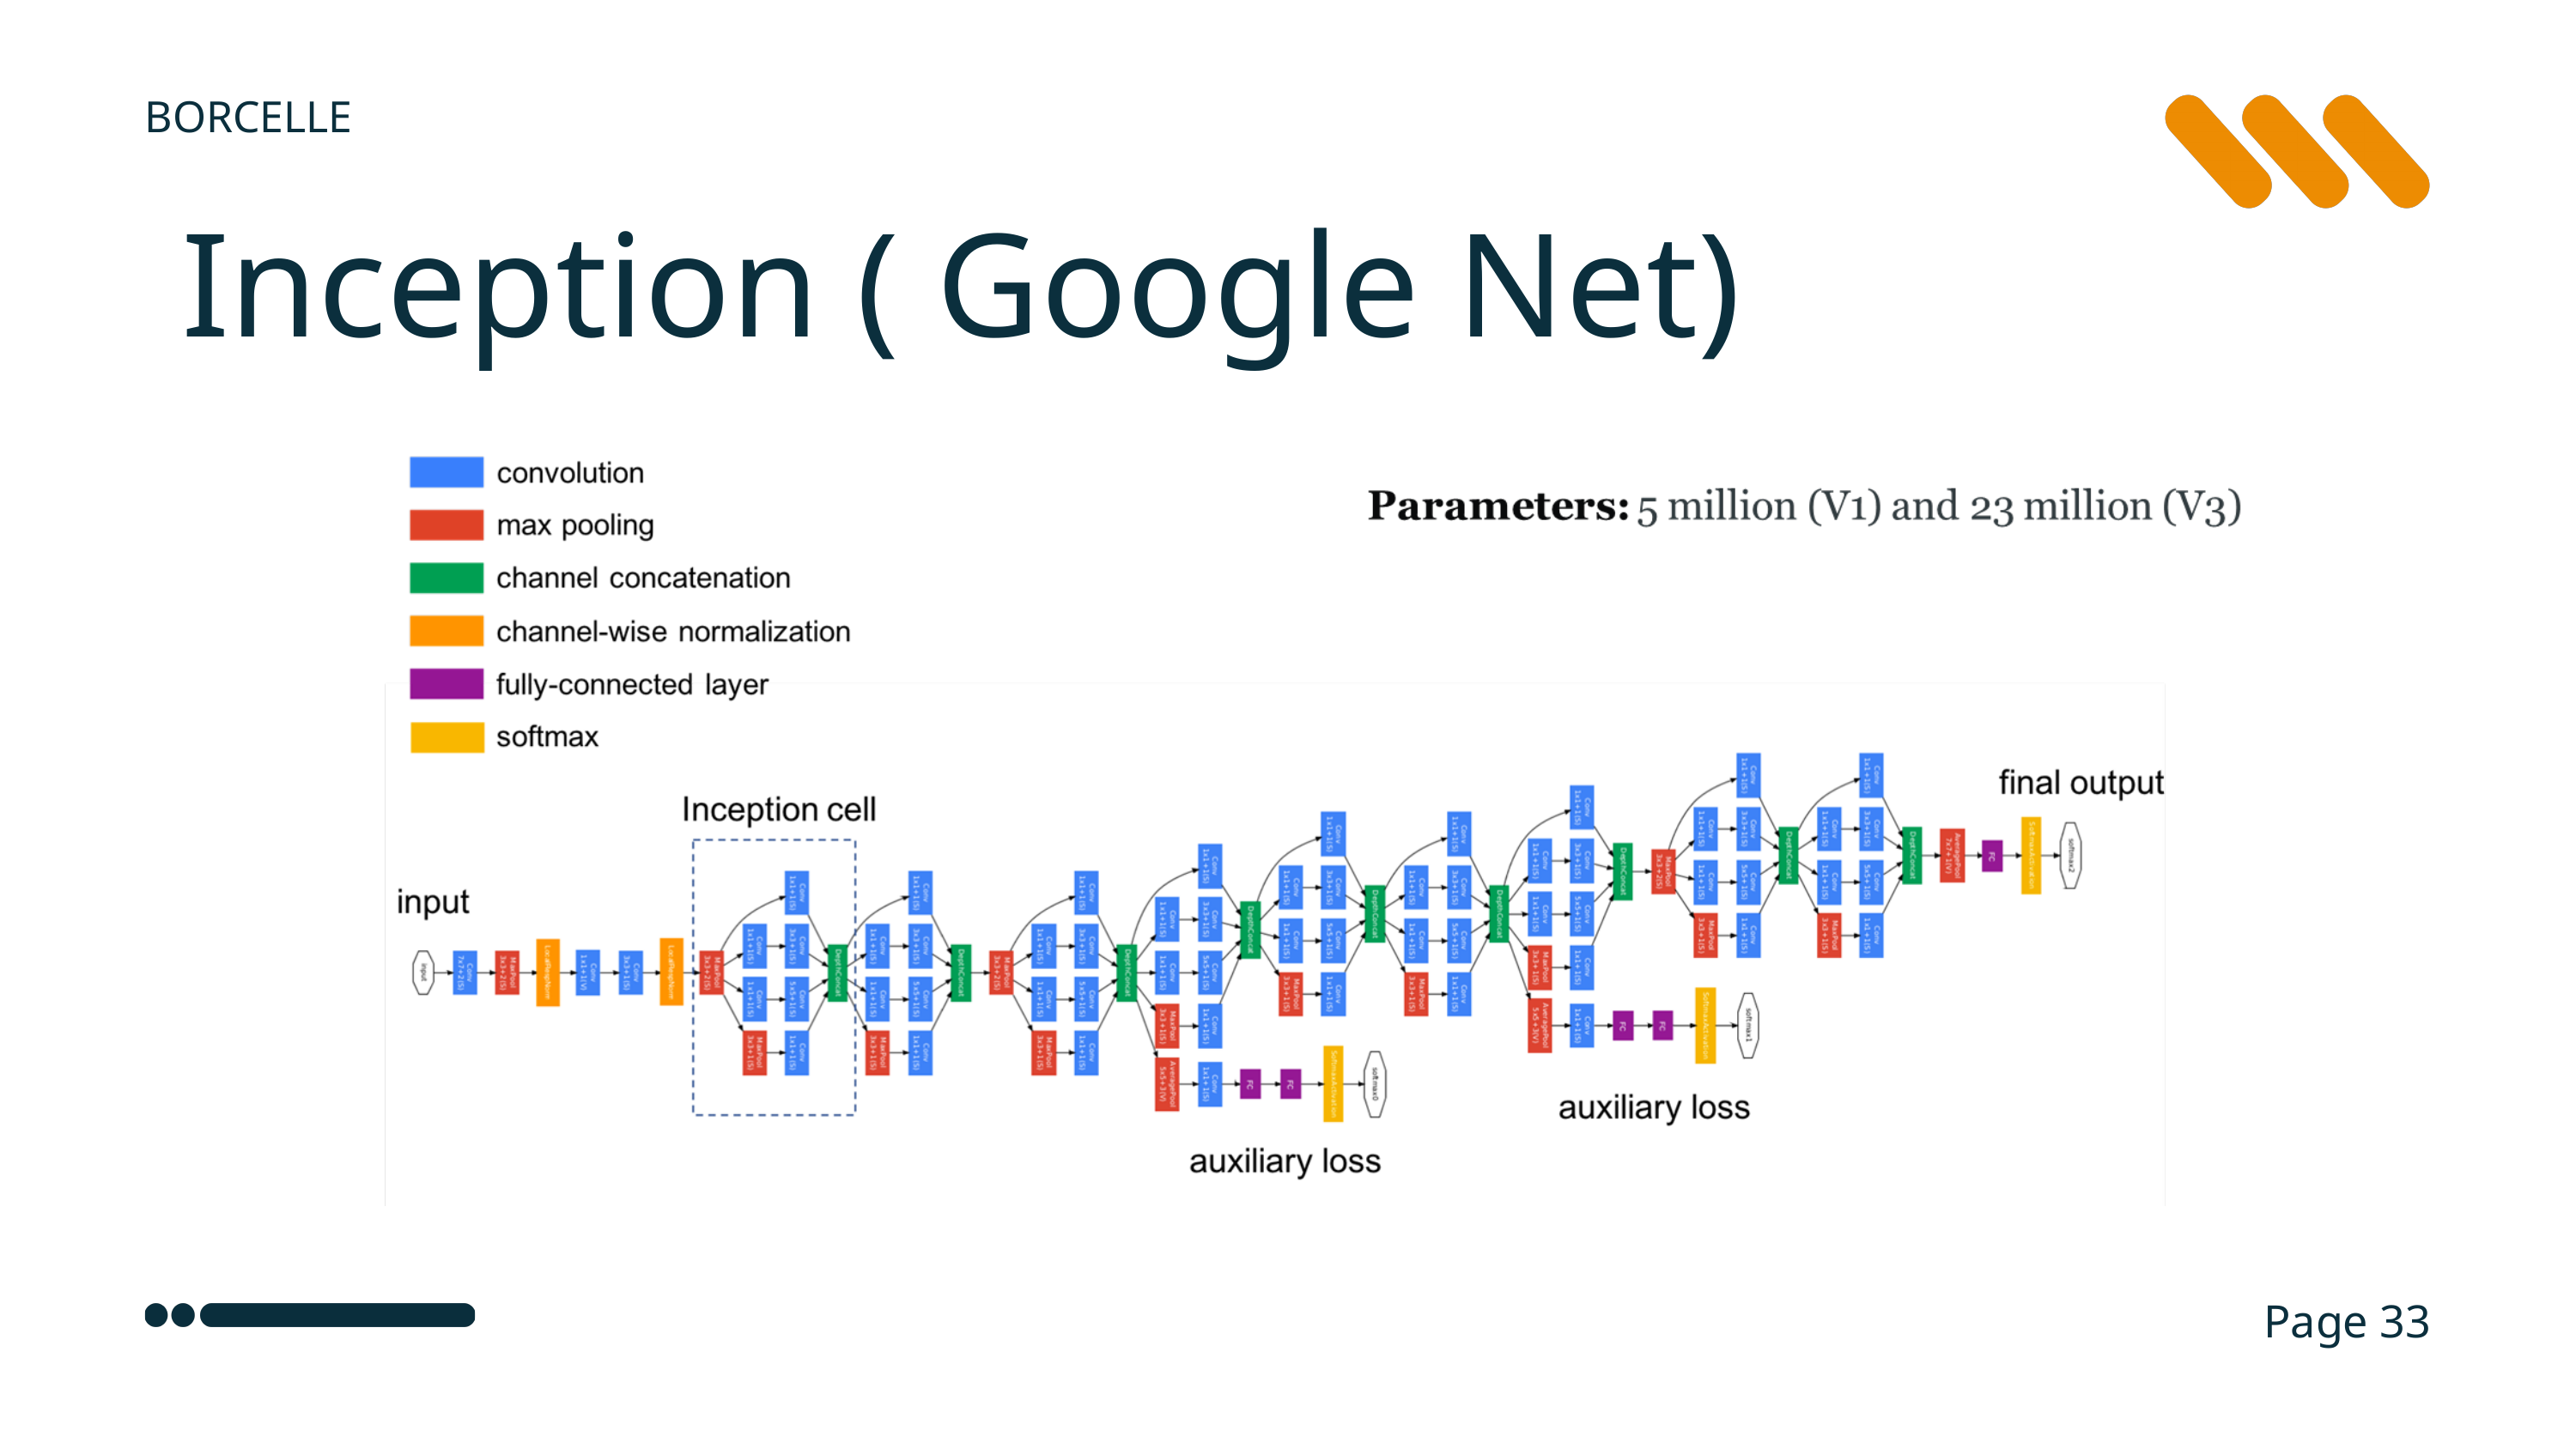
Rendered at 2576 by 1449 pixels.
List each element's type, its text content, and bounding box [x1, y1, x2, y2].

text_box [2163, 93, 2432, 210]
text_box [378, 445, 2268, 1206]
text_box Page 33 [2163, 1302, 2432, 1348]
text_box Inception ( Google Net) [94, 151, 1830, 367]
text_box BORCELLE [144, 102, 406, 142]
text_box [144, 1303, 476, 1328]
